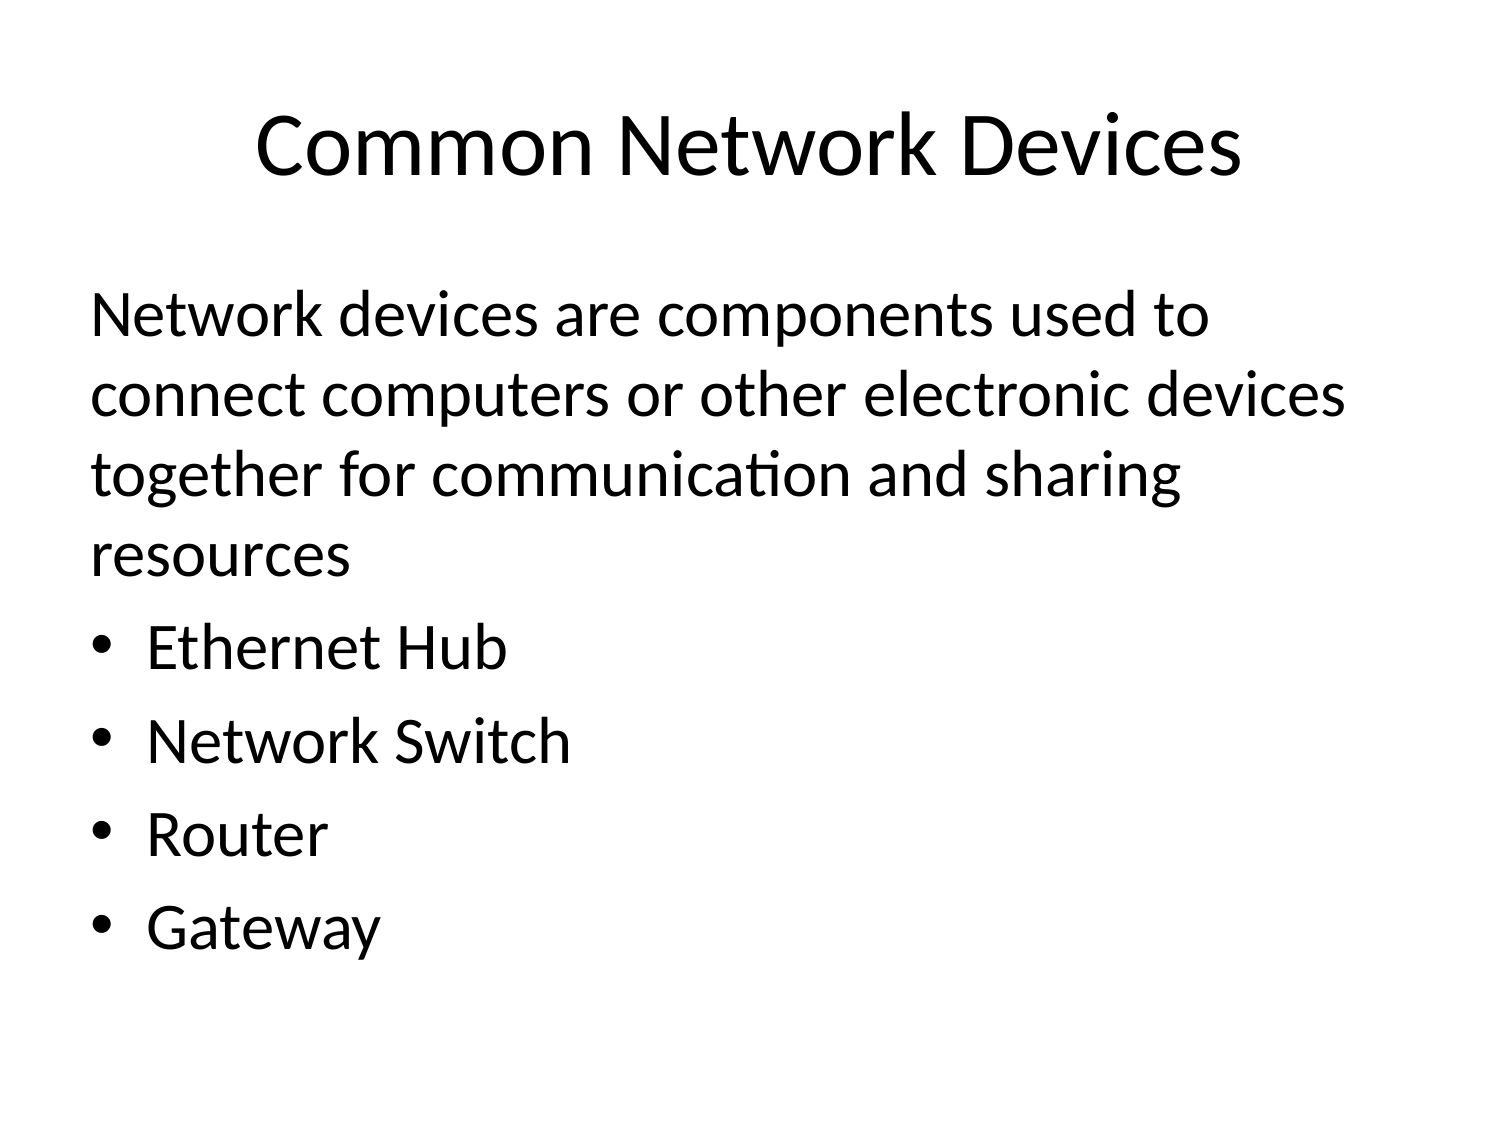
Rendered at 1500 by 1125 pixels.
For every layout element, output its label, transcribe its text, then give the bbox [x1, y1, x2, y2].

title Common Network Devices [75, 45, 1425, 233]
list Network devices are components used to connect computers or other electronic devices together for communication and sharing resources Ethernet Hub Network Switch Router Gateway [75, 262, 1425, 1005]
